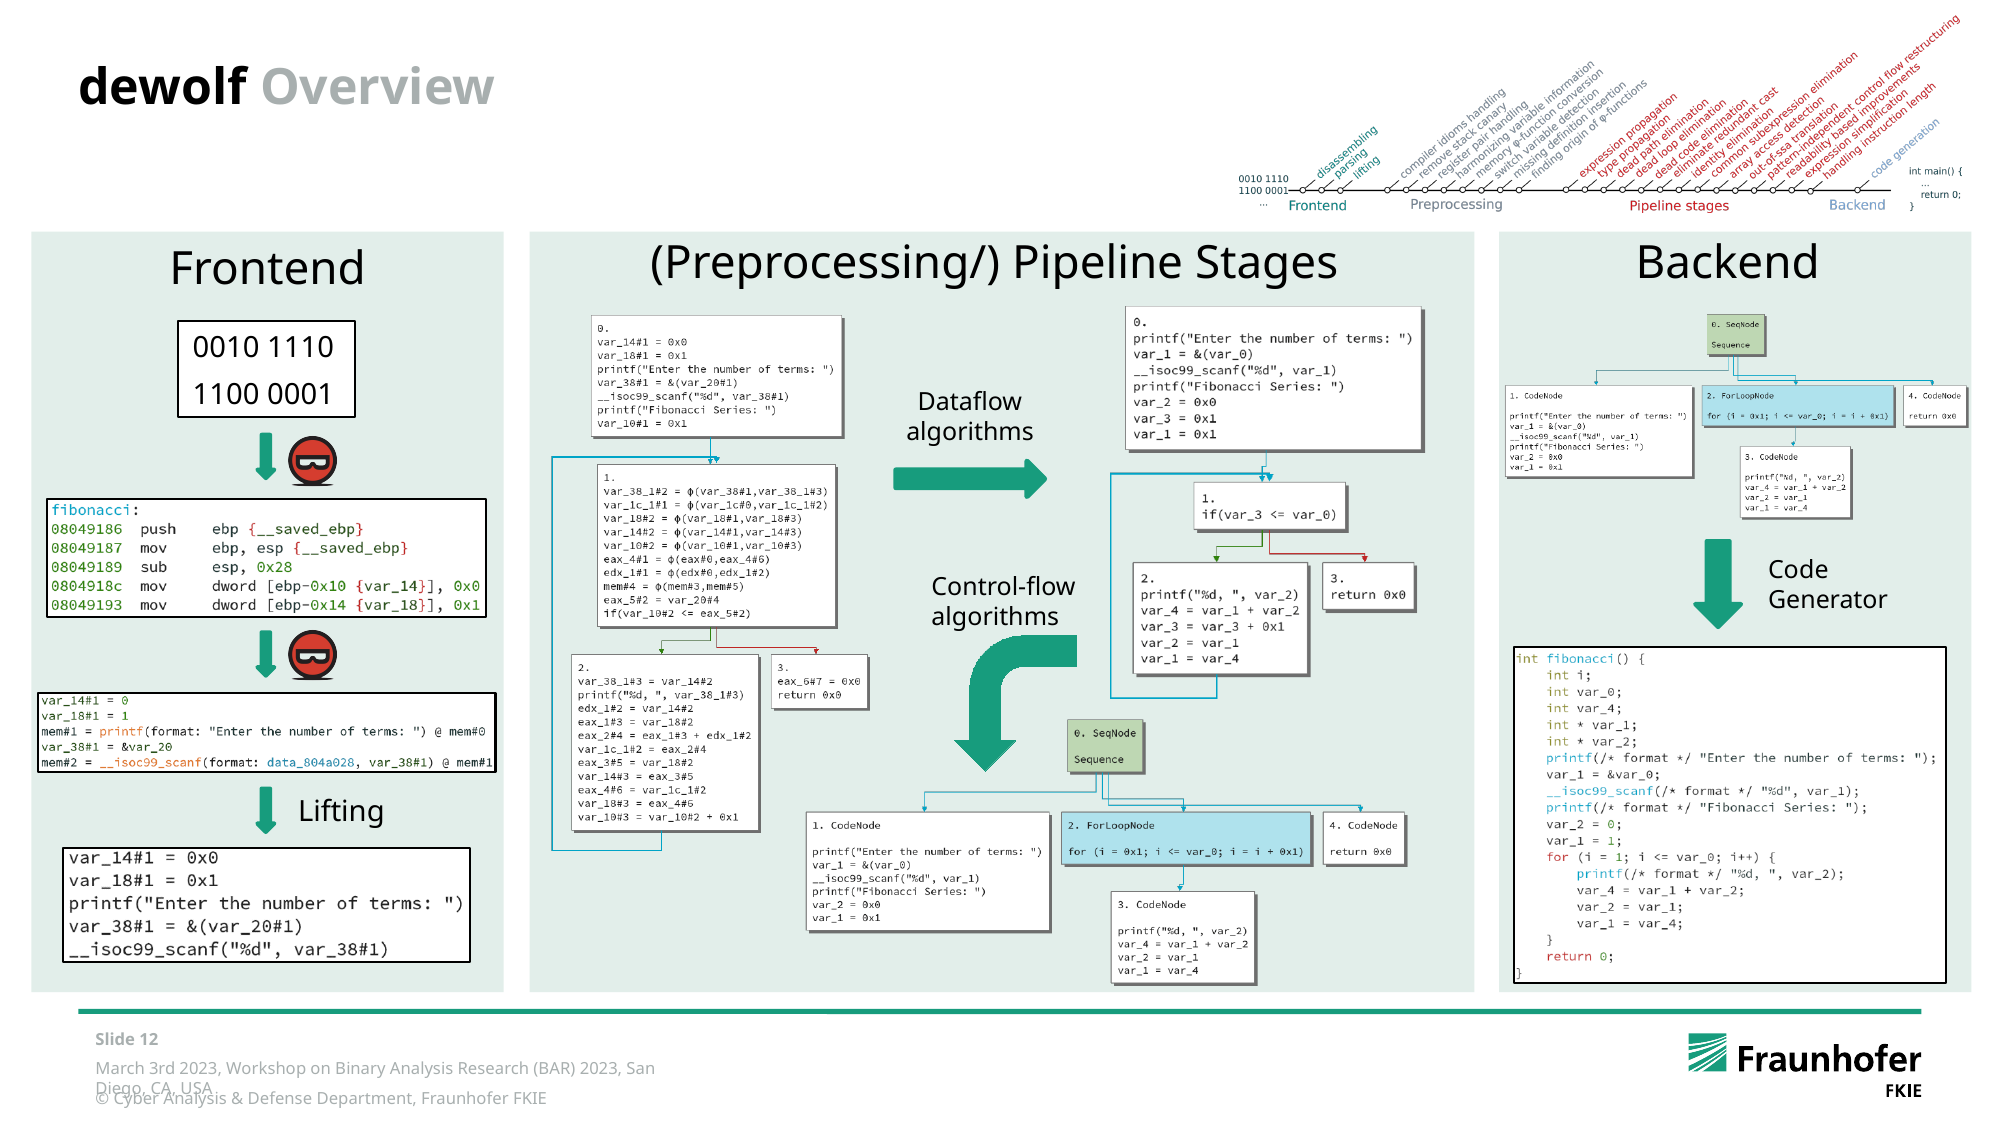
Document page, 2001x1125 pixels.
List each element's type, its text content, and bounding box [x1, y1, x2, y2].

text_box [1490, 231, 1975, 993]
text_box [31, 231, 505, 993]
picture [1238, 15, 1963, 213]
title dewolf Overview [78, 54, 1233, 116]
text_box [529, 231, 1475, 997]
